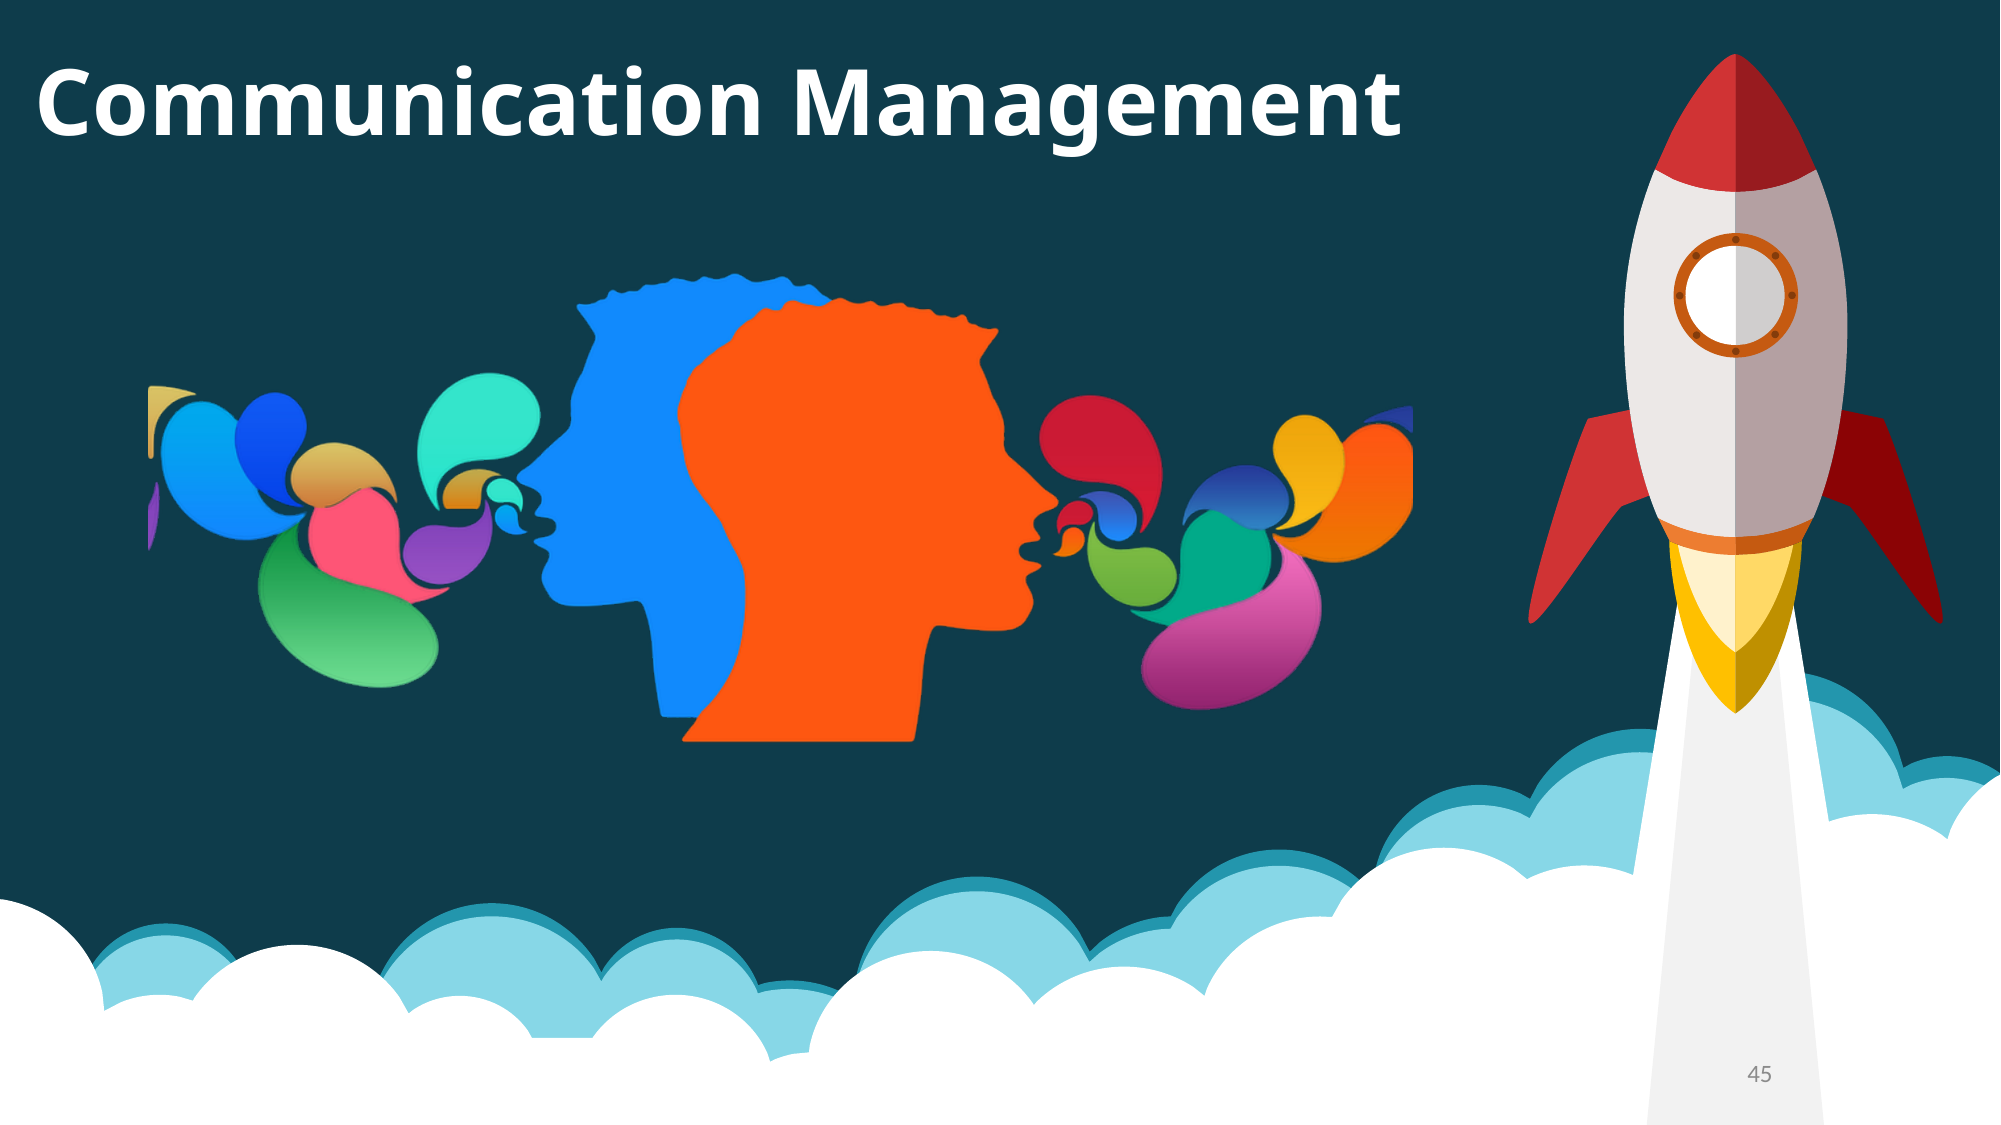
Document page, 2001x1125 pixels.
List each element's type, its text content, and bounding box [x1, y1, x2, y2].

slide_number 45 [1412, 1042, 1788, 1103]
picture [148, 160, 1413, 835]
title Communication Management [19, 0, 1745, 215]
